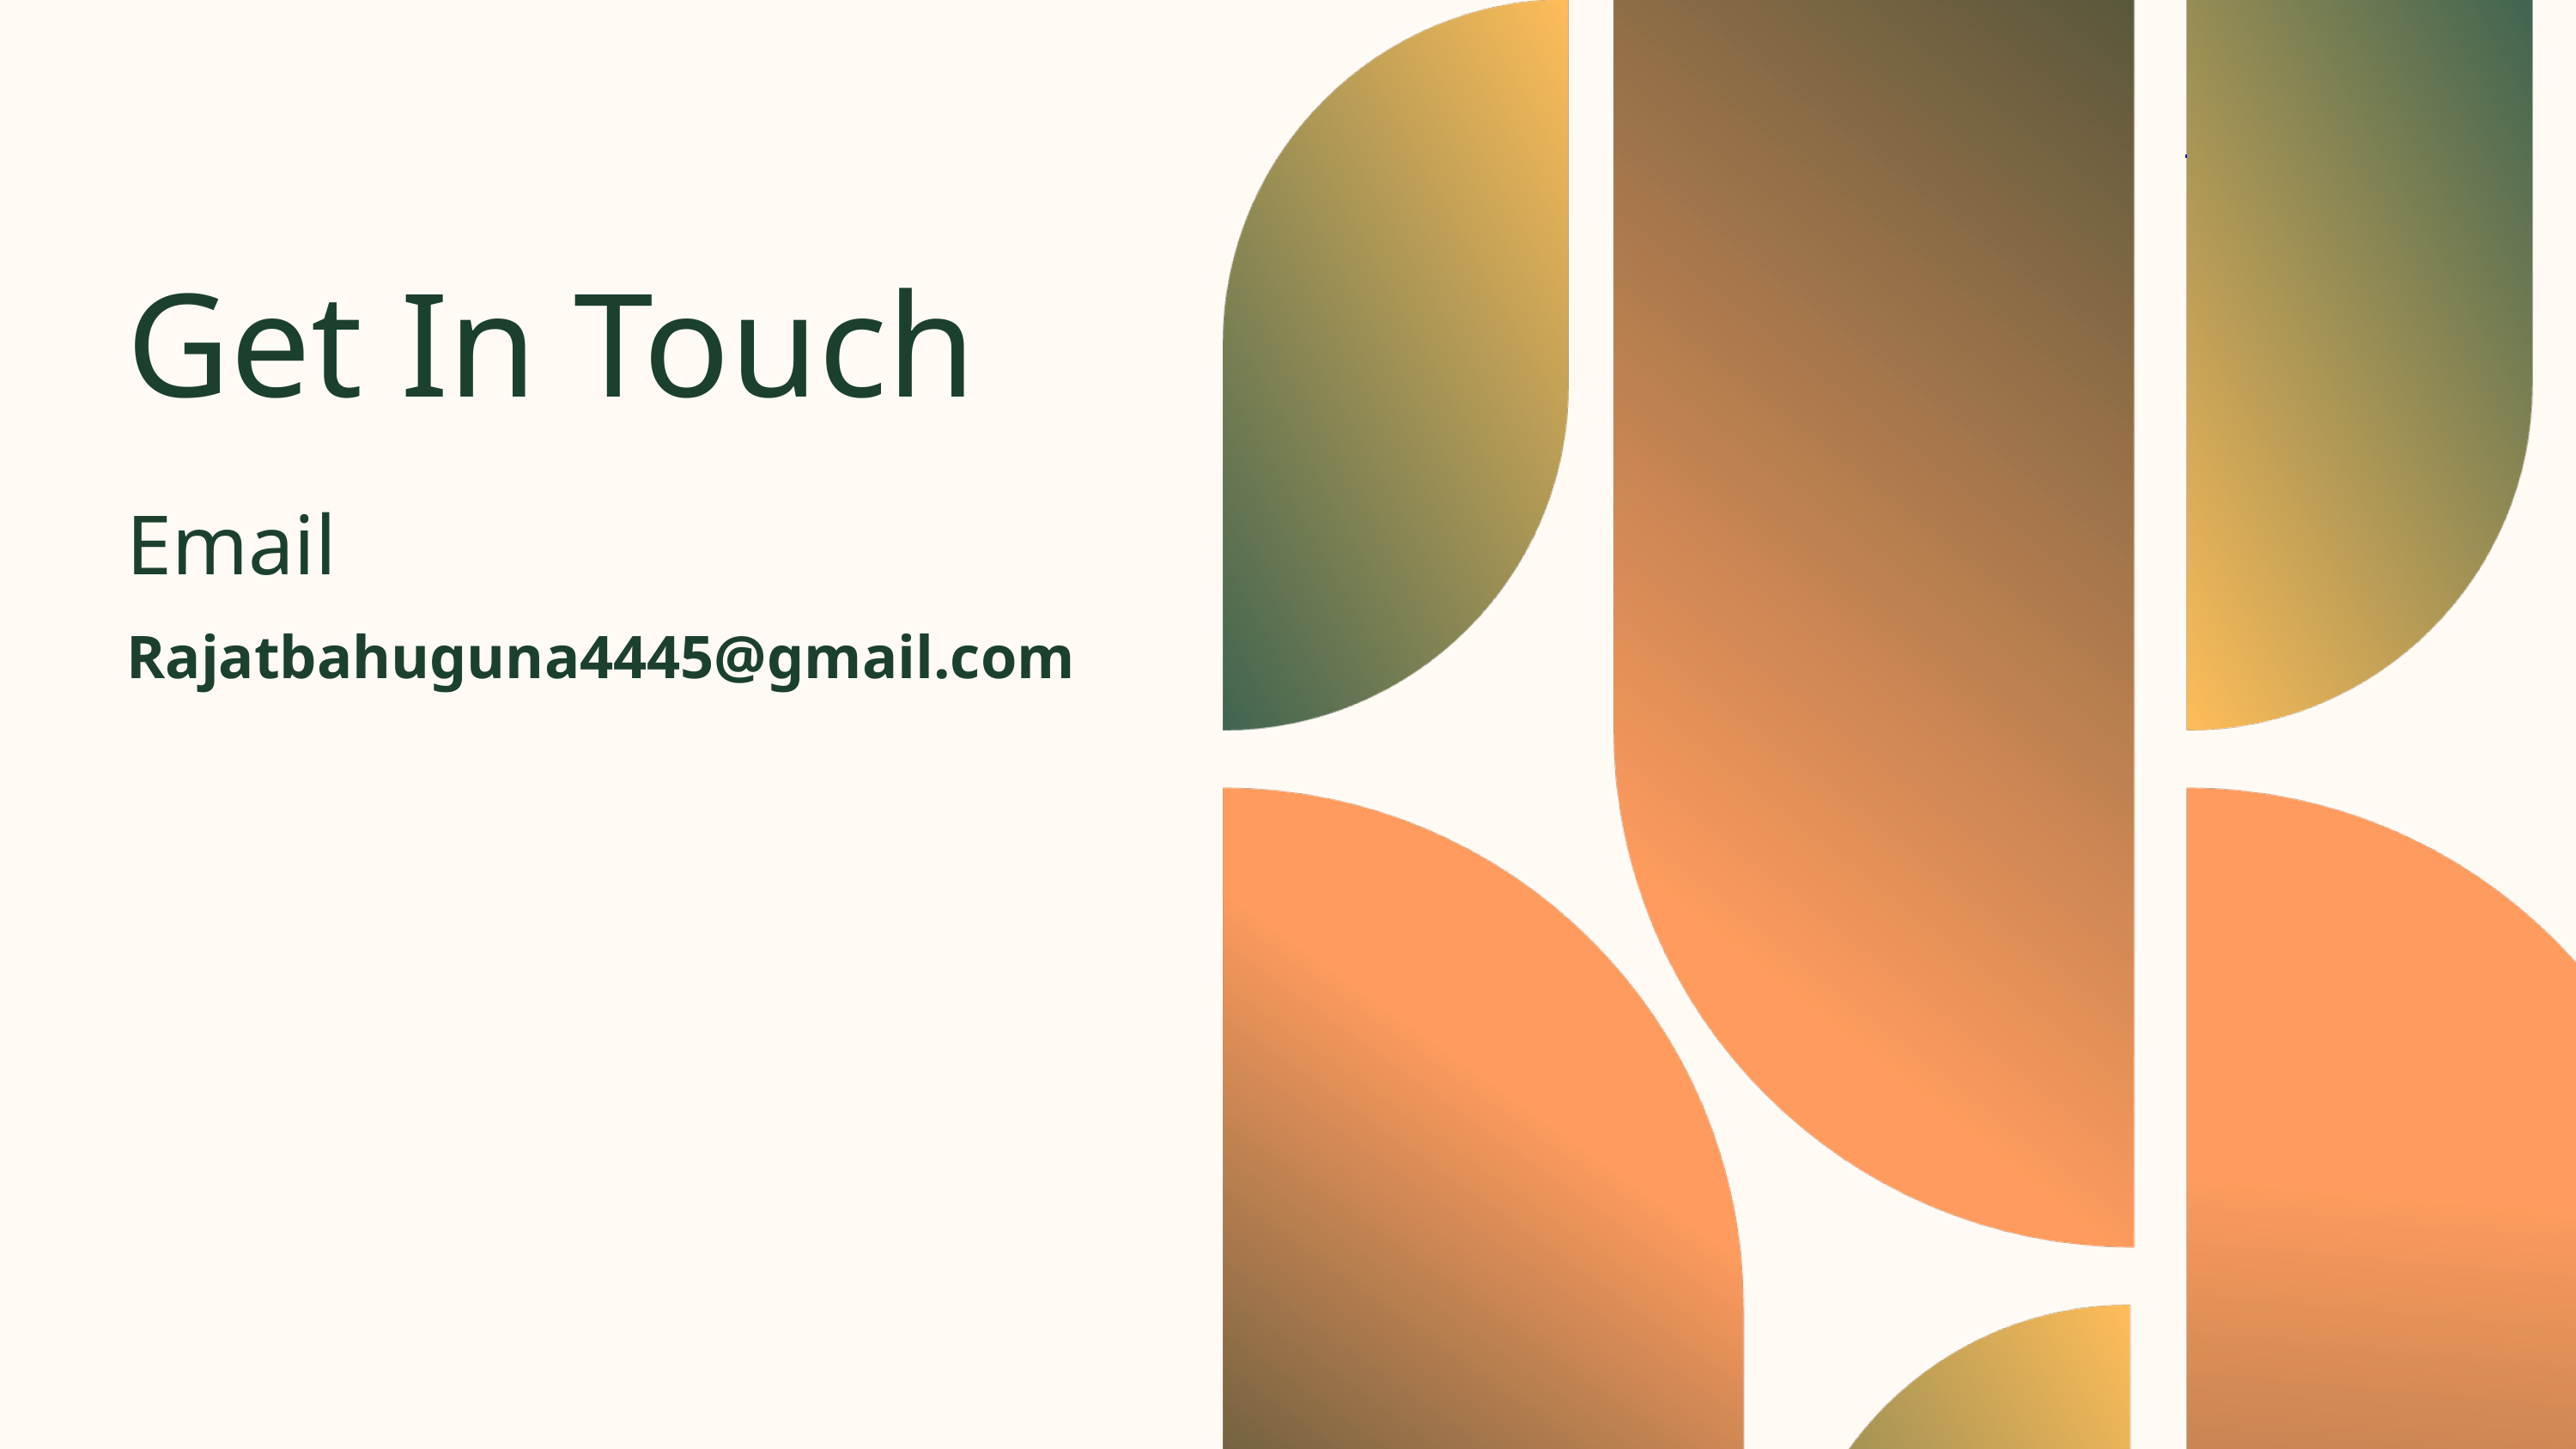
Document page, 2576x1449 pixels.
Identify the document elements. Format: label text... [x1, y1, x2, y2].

text_box Email [126, 476, 964, 591]
text_box [1222, 0, 2576, 1449]
text_box Get In Touch [126, 225, 1173, 427]
text_box Rajatbahuguna4445@gmail.com [126, 608, 1173, 691]
